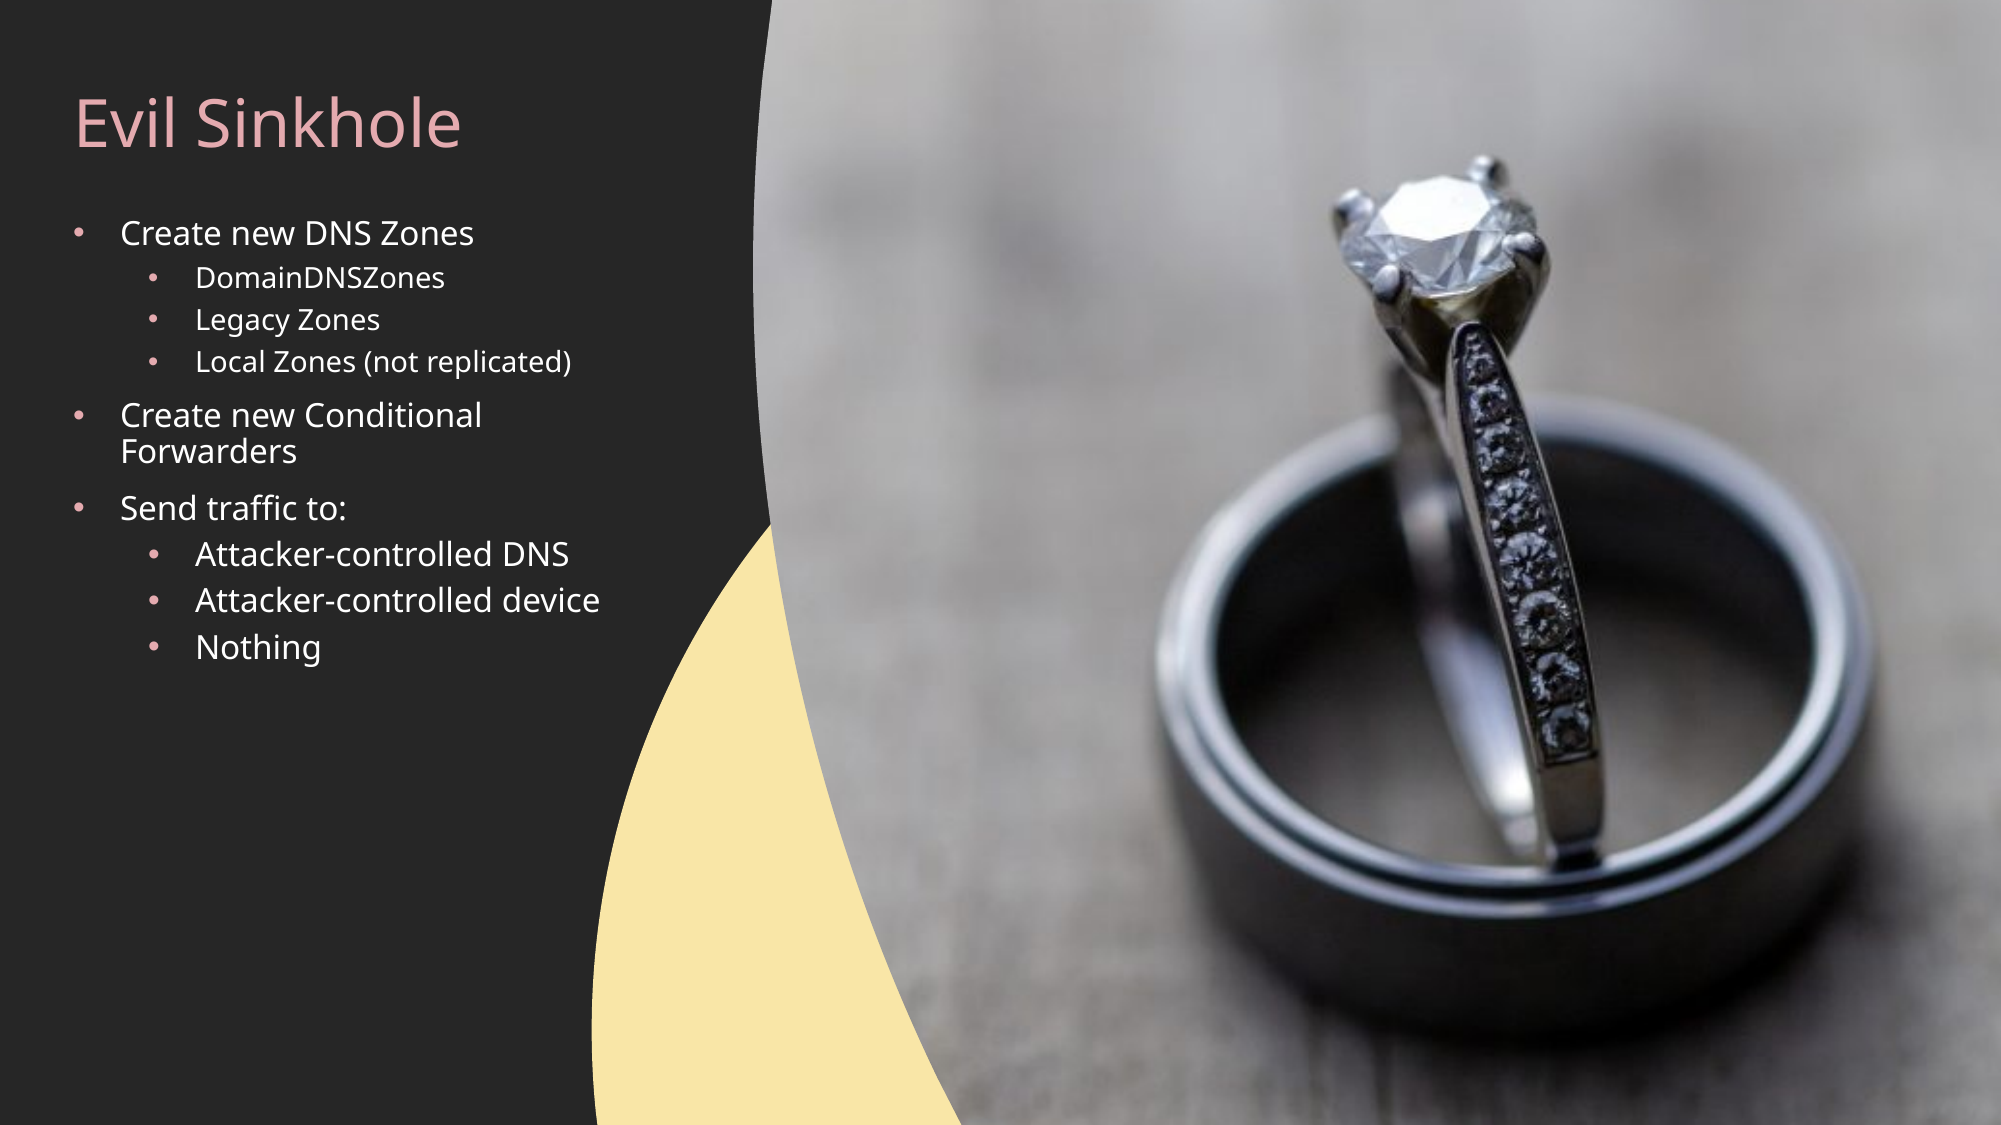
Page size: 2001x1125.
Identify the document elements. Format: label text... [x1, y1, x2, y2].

picture [753, 0, 2001, 1125]
list Create new DNS Zones DomainDNSZones Legacy Zones Local Zones (not replicated) Create new Conditional Forwarders Send traffic to: Attacker-controlled DNS Attacker-controlled device Nothing [73, 209, 684, 930]
title Evil Sinkhole [73, 74, 663, 163]
